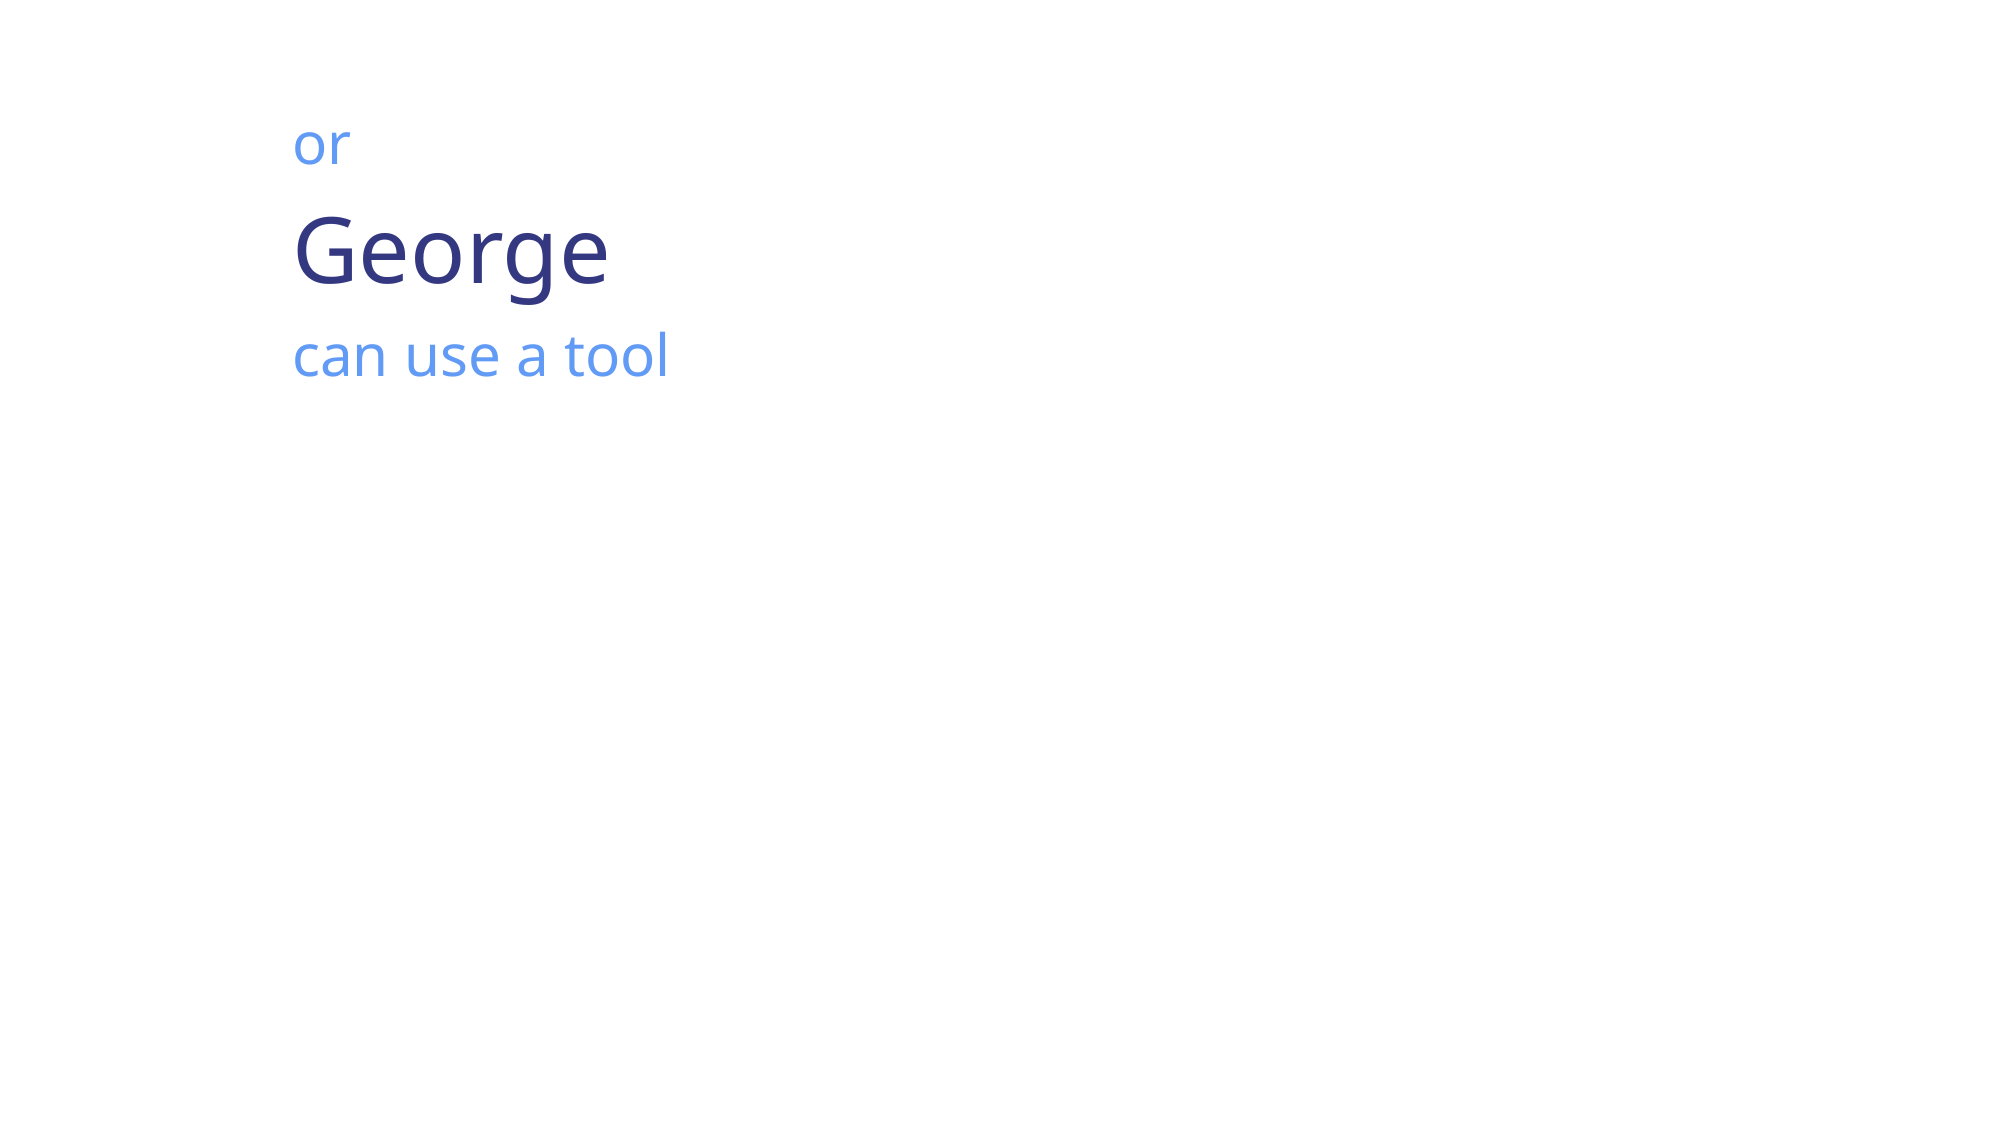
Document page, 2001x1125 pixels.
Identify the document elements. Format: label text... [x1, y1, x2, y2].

text_box or [277, 98, 1161, 184]
text_box George [277, 184, 793, 309]
text_box can use a tool [277, 310, 1161, 396]
